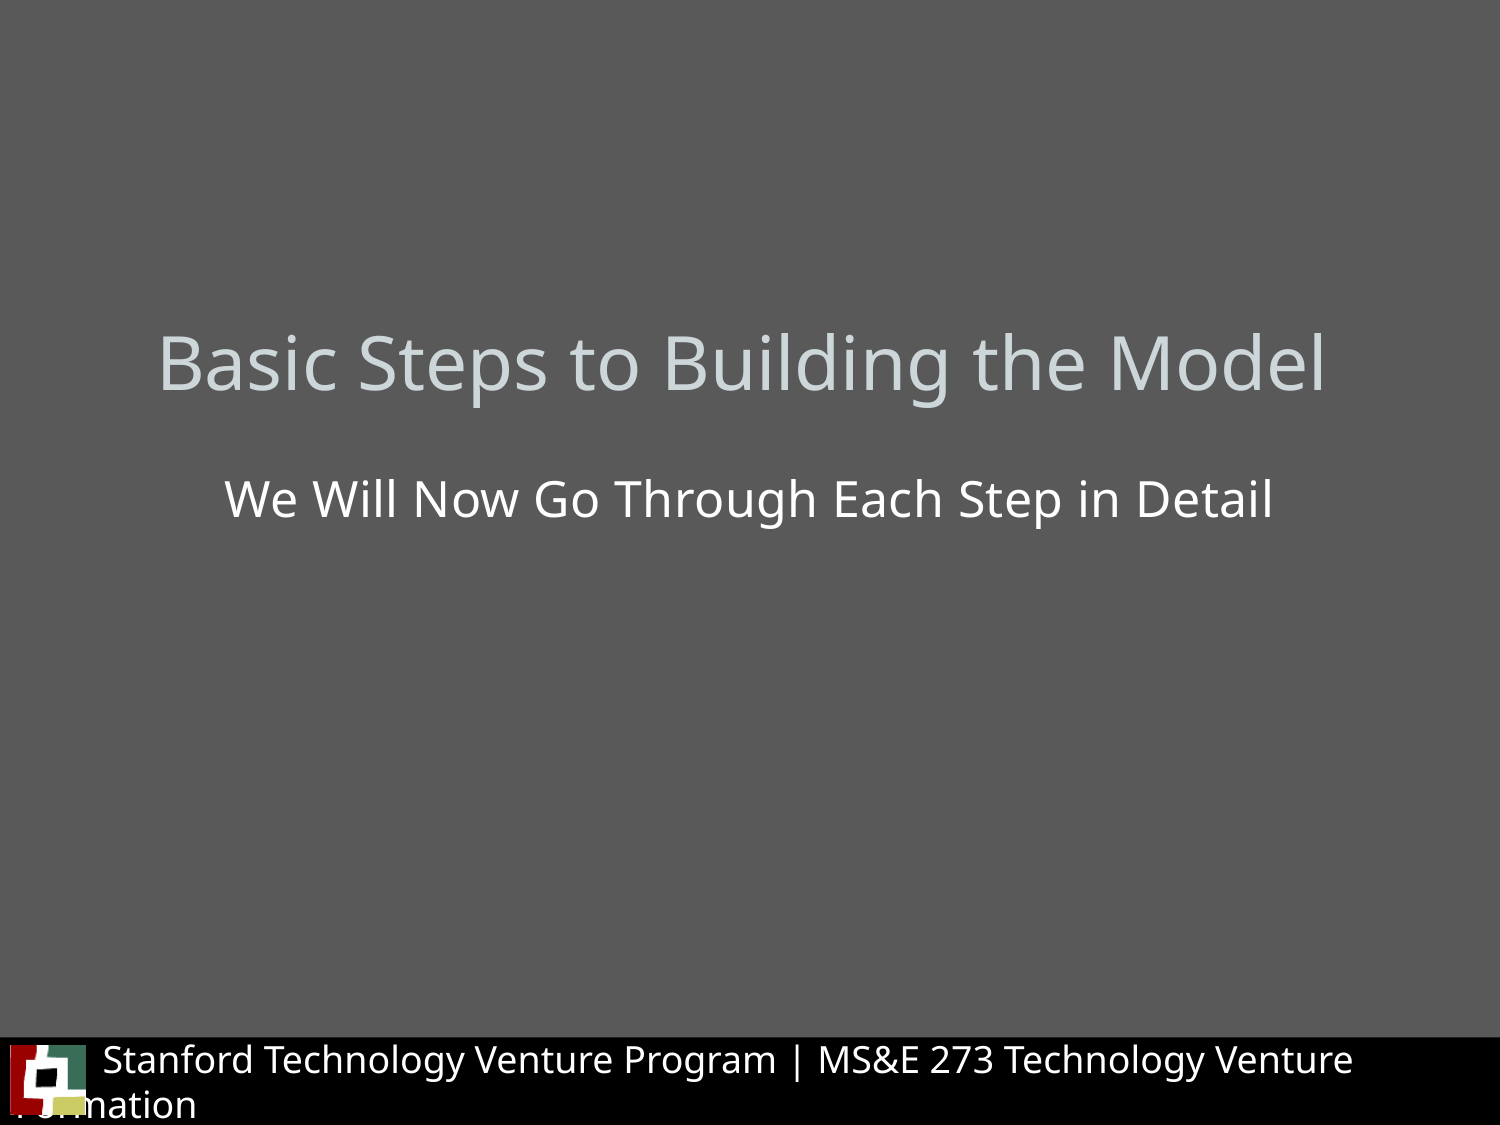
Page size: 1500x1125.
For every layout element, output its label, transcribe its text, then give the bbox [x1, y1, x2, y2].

text_box Basic Steps to Building the Model [74, 278, 1425, 414]
text_box We Will Now Go Through Each Step in Detail [74, 459, 1425, 561]
picture [10, 1045, 86, 1115]
